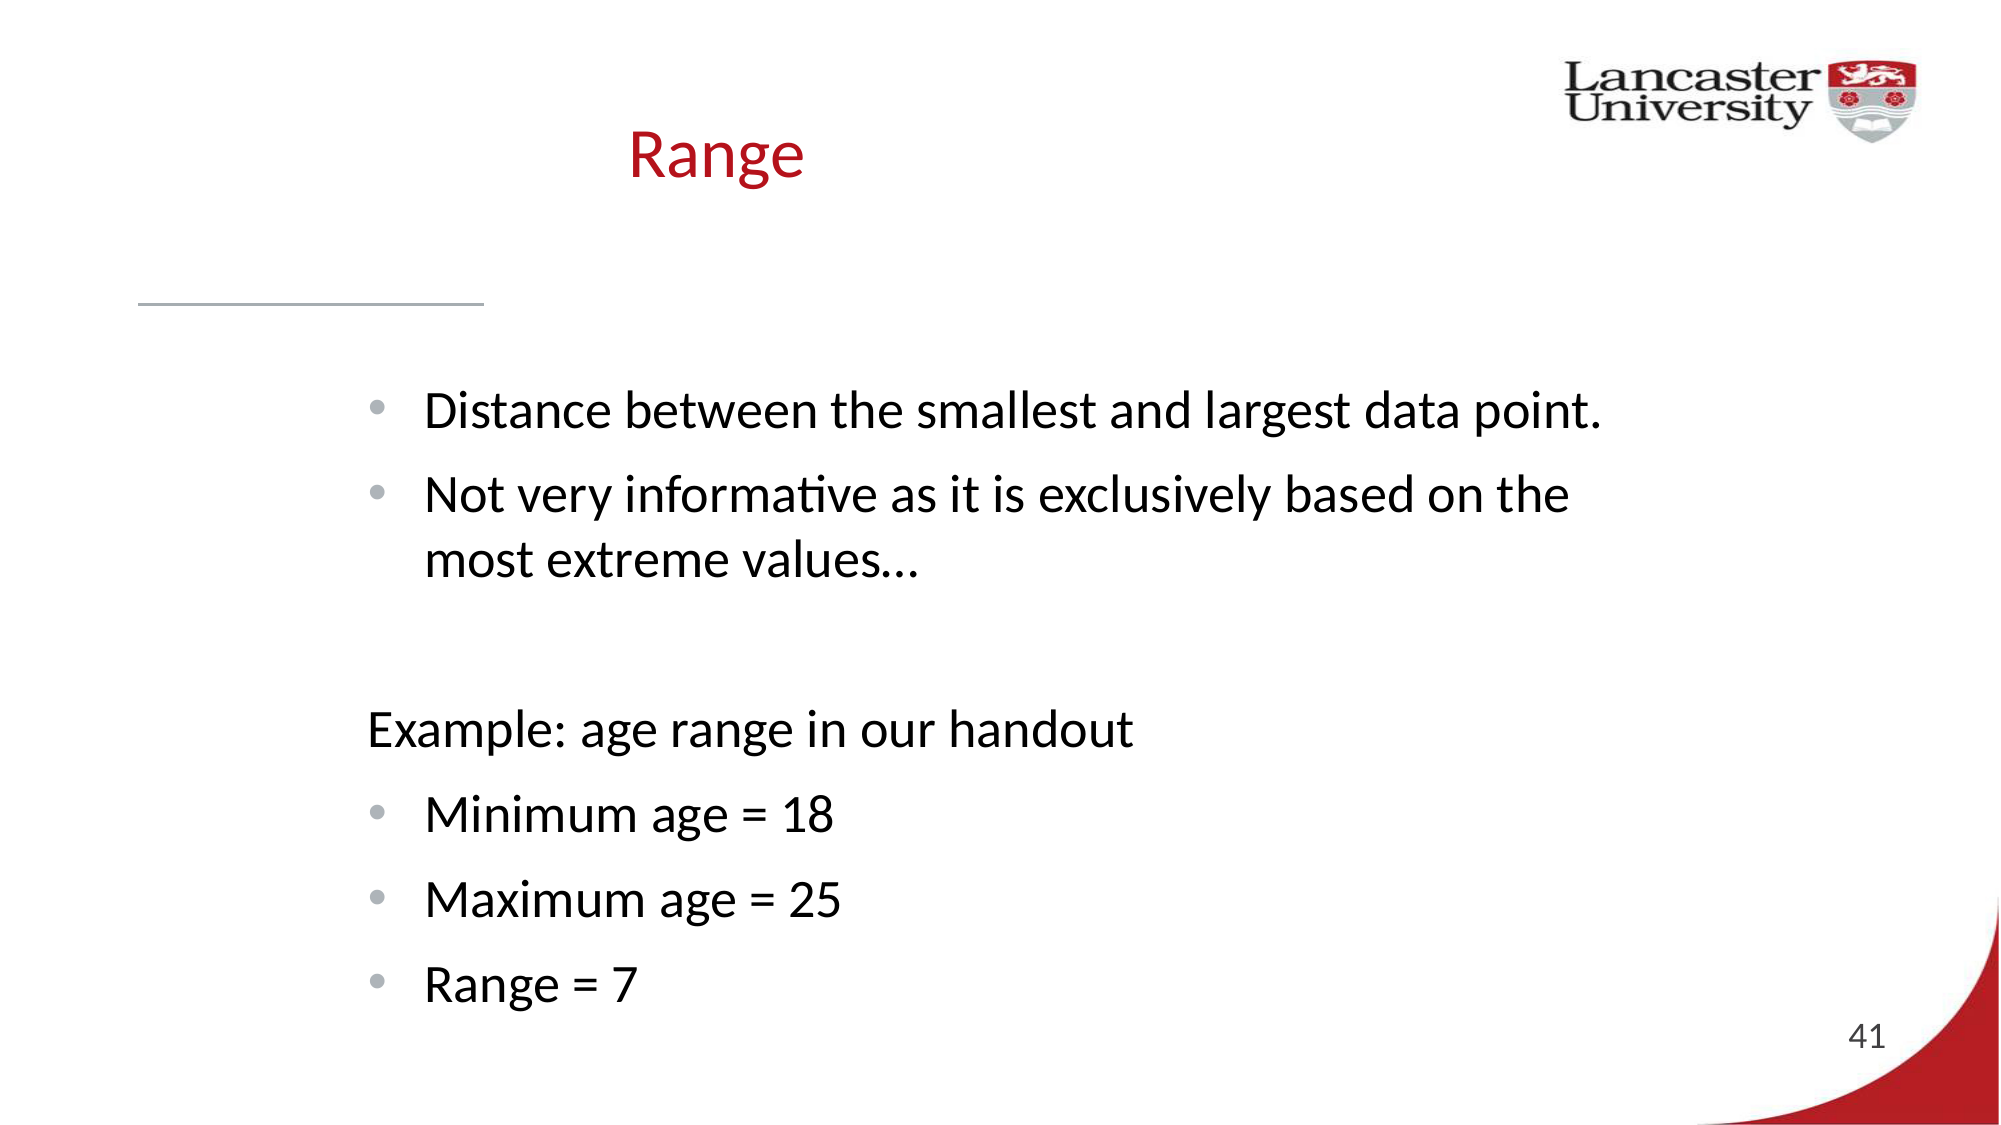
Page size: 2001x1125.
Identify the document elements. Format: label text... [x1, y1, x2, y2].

title Range [133, 109, 1302, 278]
slide_number 41 [1301, 1003, 1902, 1064]
list Distance between the smallest and largest data point. Not very informative as it is exclusively based on the most extreme values… Example: age range in our handout Minimum age = 18 Maximum age = 25 Range = 7 [353, 366, 1647, 1002]
picture [1, 0, 1999, 1125]
